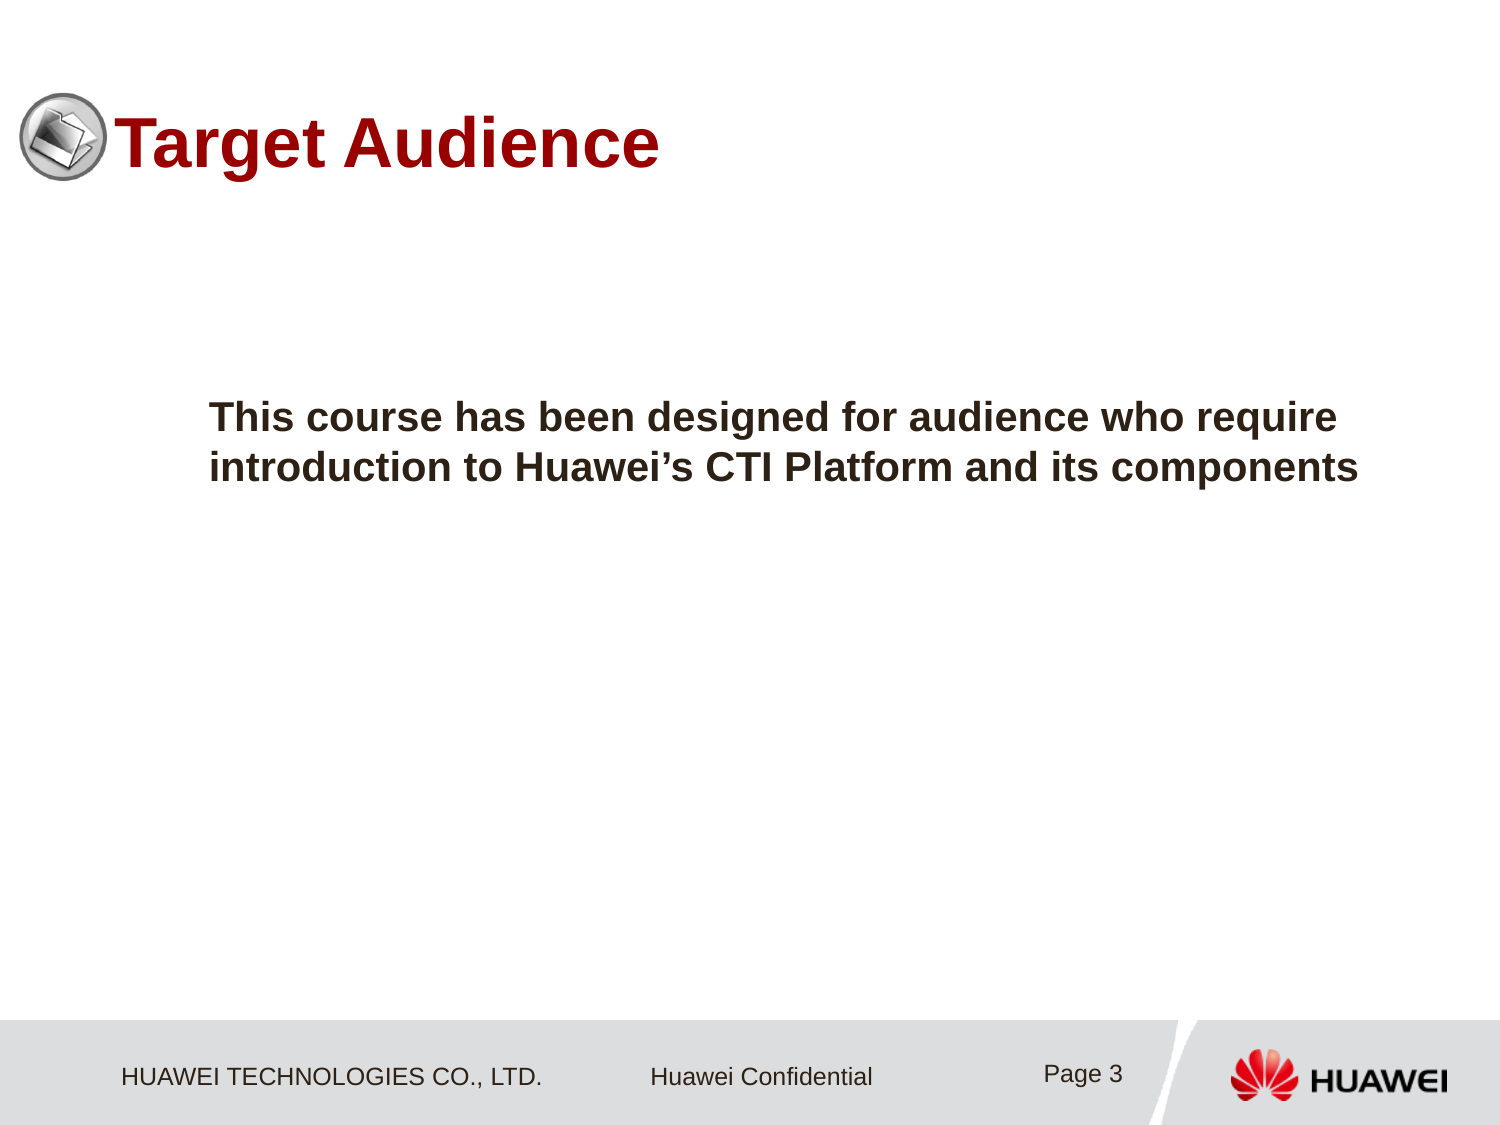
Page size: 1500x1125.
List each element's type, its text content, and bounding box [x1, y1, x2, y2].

picture [0, 1020, 1500, 1125]
list This course has been designed for audience who require introduction to Huawei’s CTI Platform and its components [137, 382, 1376, 663]
title Target Audience [99, 44, 1338, 233]
slide_number Page 3 [1043, 1062, 1388, 1125]
picture [12, 85, 115, 188]
